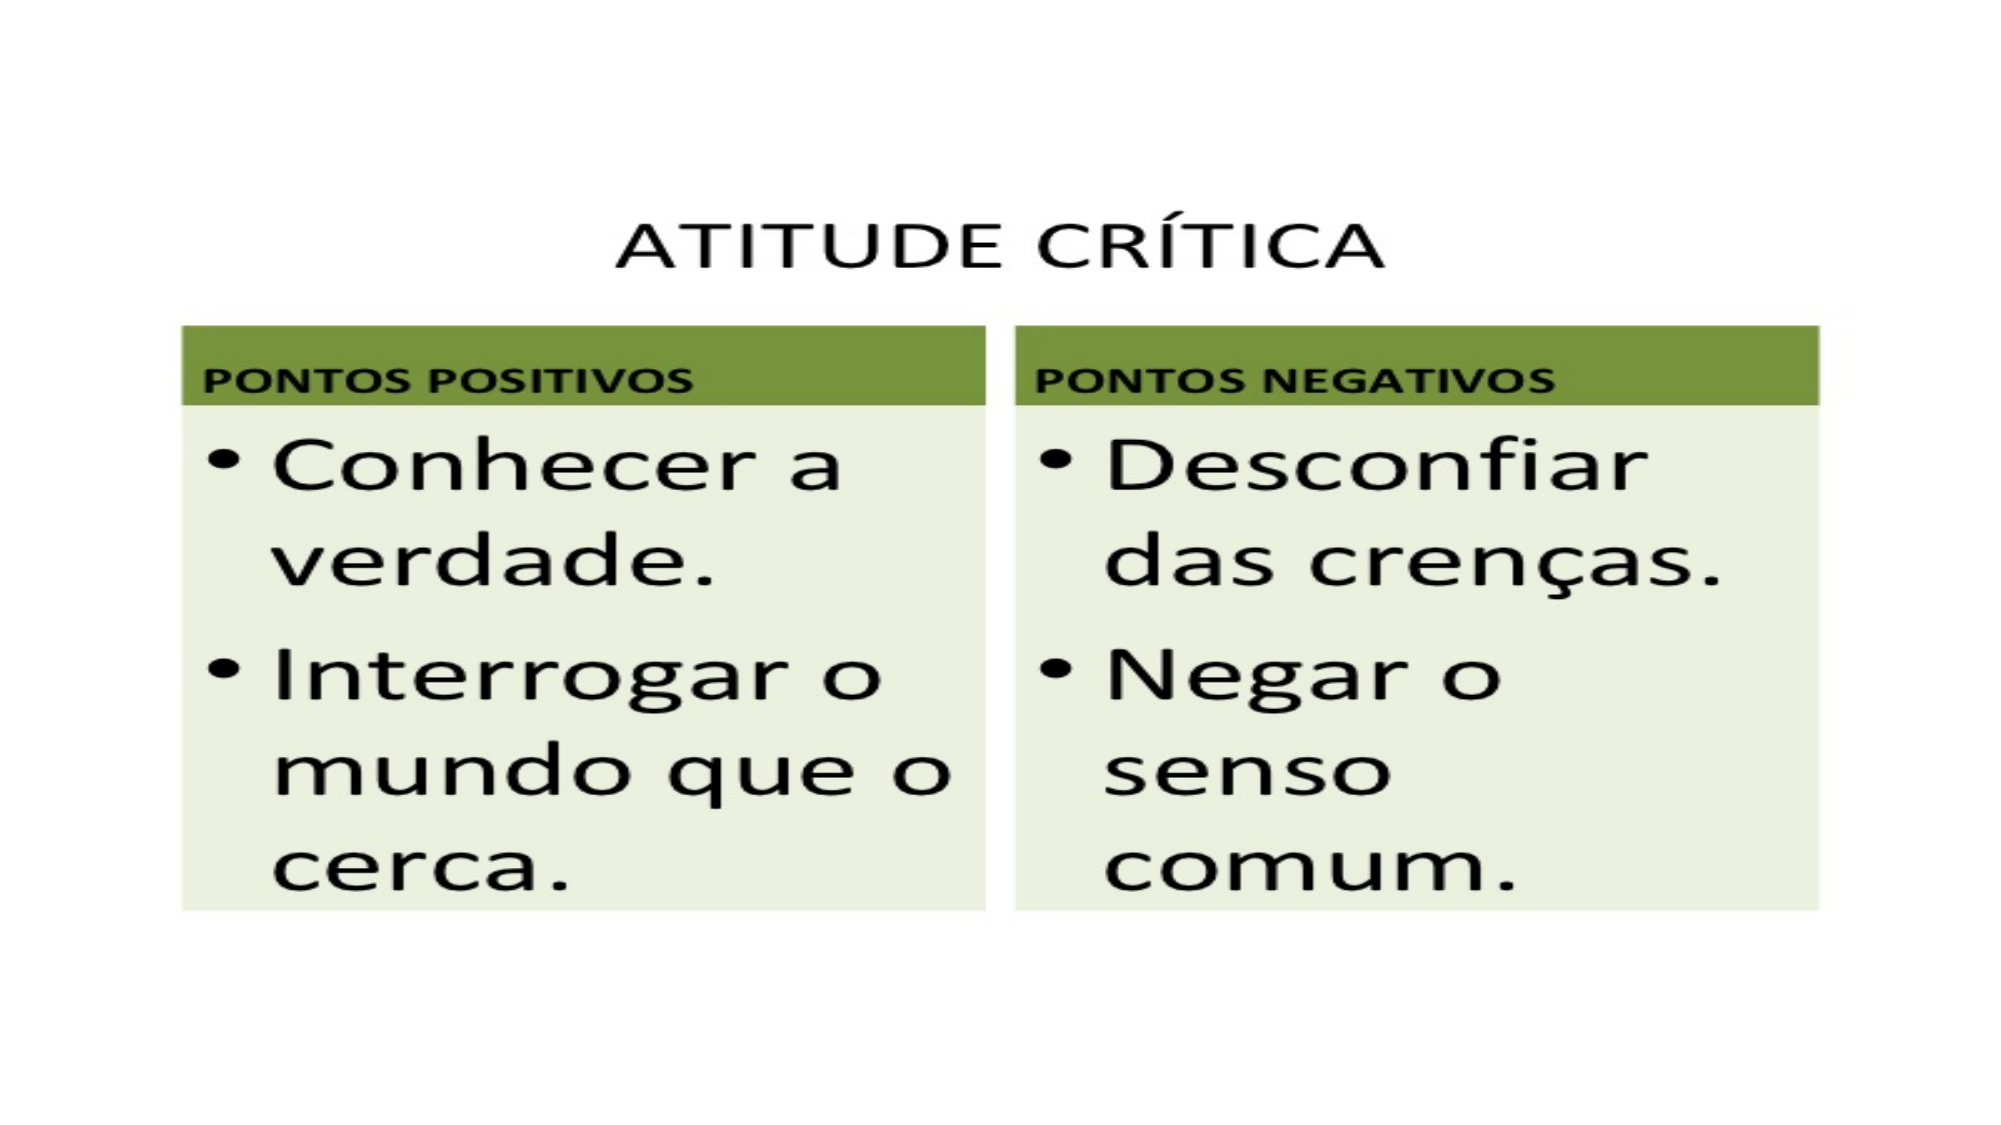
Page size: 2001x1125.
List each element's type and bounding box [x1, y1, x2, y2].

picture [92, 135, 1911, 989]
